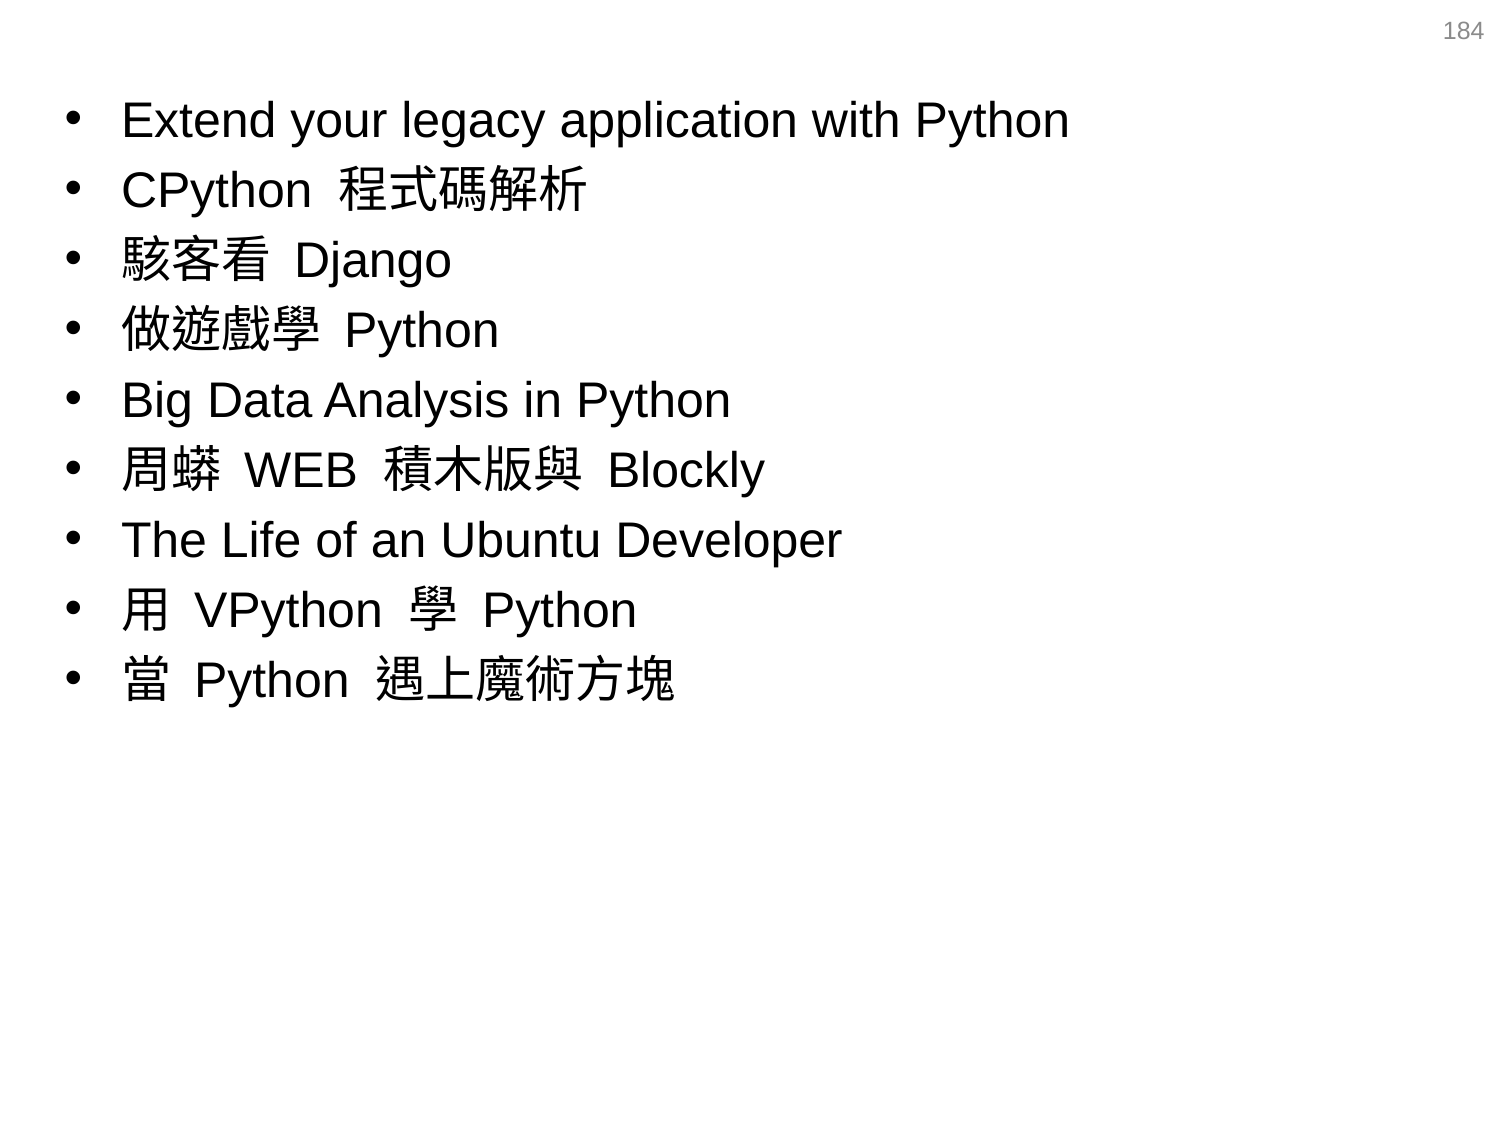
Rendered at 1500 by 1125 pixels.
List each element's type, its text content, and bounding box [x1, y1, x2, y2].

slide_number 184 [1149, 0, 1500, 60]
list Extend your legacy application with Python CPython 程式碼解析 駭客看 Django 做遊戲學 Python Big Data Analysis in Python 周蟒 WEB 積木版與 Blockly The Life of an Ubuntu Developer 用 VPython 學 Python 當 Python 遇上魔術方塊 [49, 79, 1400, 823]
